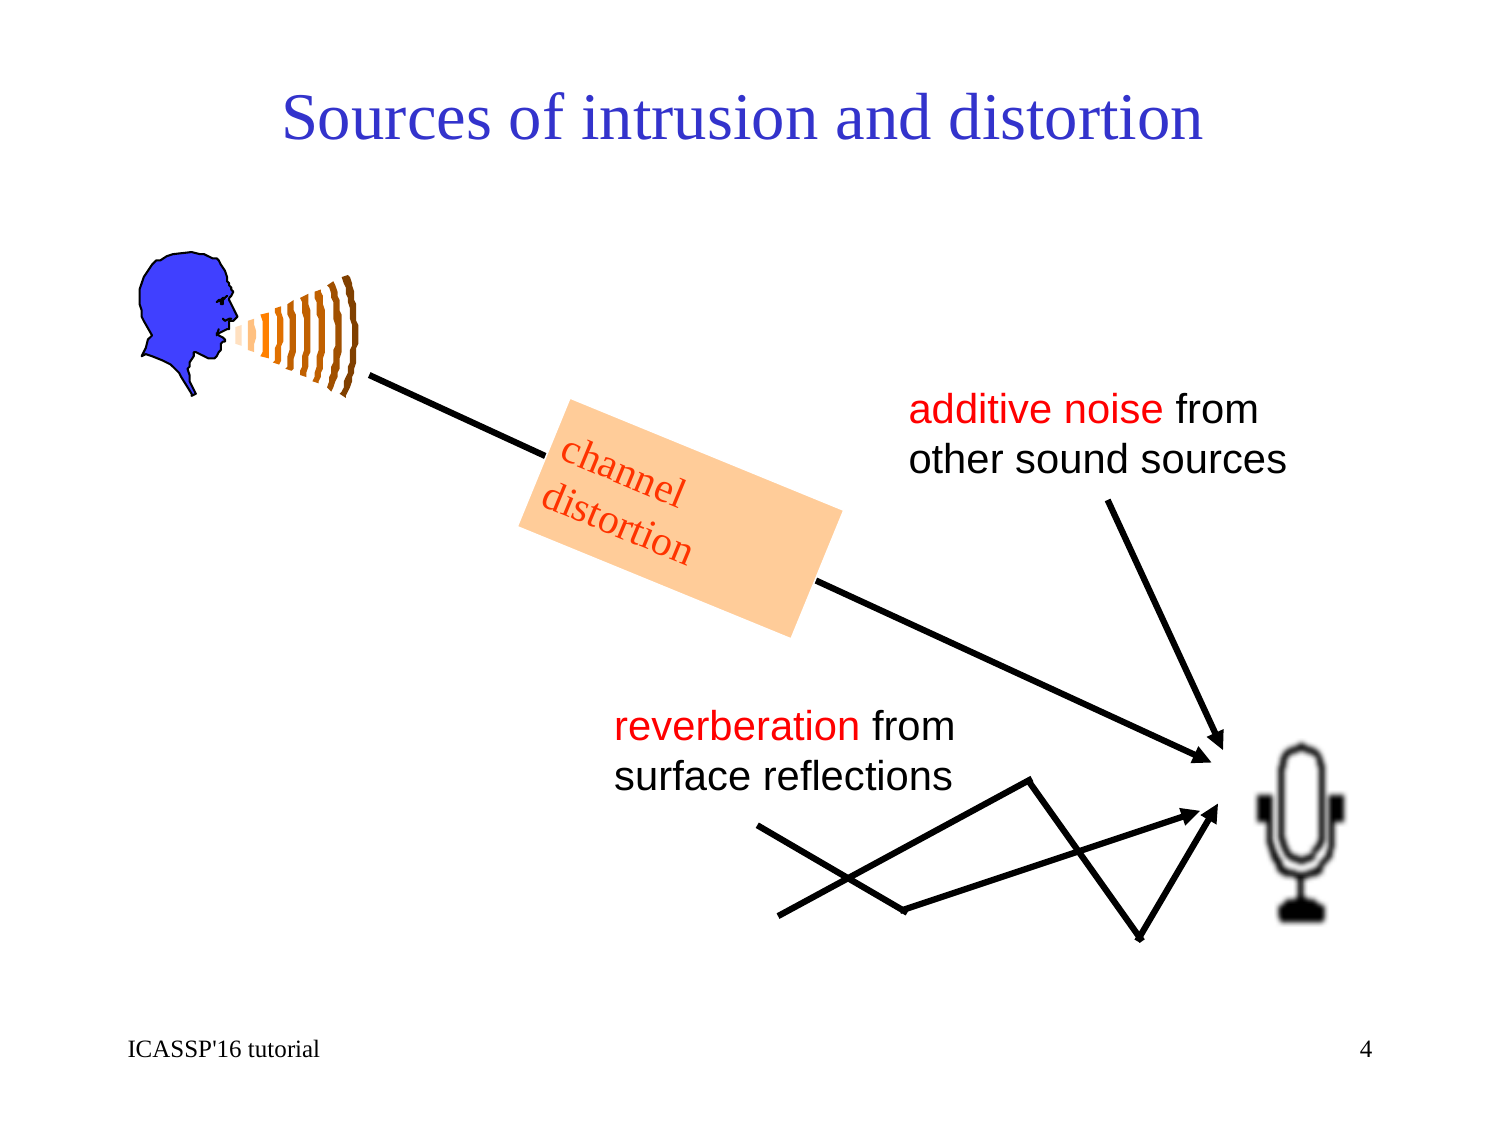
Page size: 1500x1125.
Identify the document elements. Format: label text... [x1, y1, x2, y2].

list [137, 249, 363, 405]
slide_number ICASSP'16 tutorial [112, 1024, 426, 1101]
slide_number 4 [1074, 1024, 1388, 1101]
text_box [529, 448, 853, 589]
picture [1245, 712, 1360, 951]
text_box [599, 690, 1219, 942]
title Sources of intrusion and distortion [87, 62, 1400, 163]
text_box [894, 374, 1303, 751]
